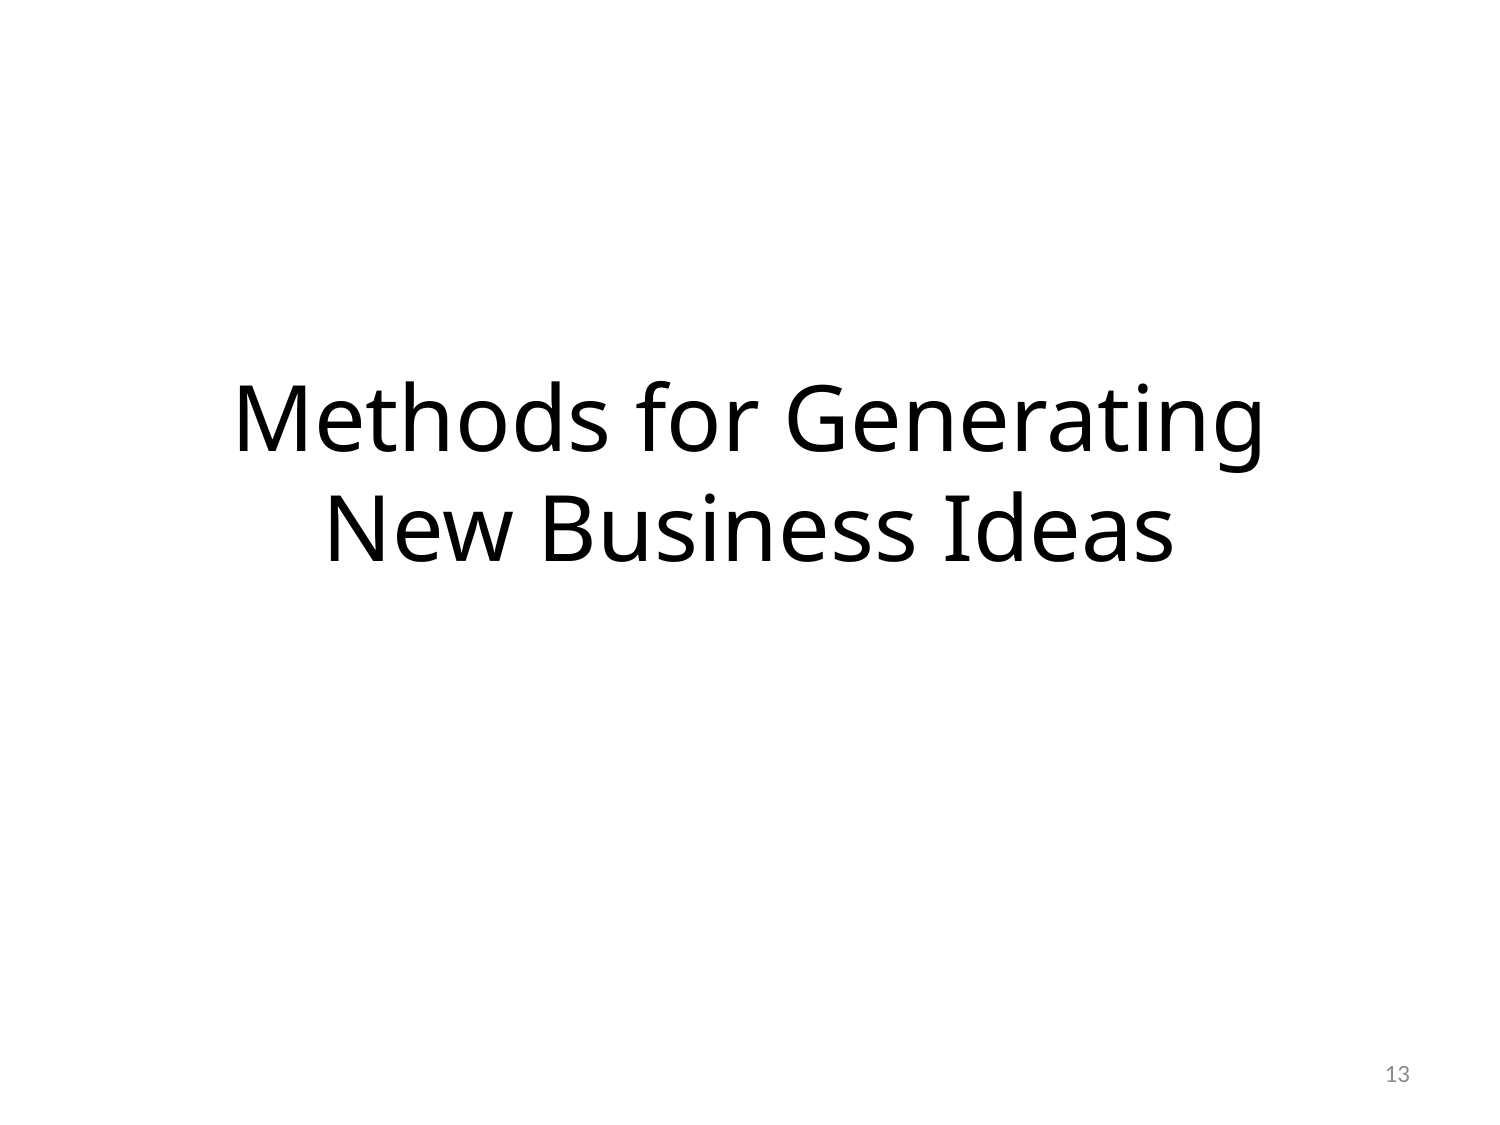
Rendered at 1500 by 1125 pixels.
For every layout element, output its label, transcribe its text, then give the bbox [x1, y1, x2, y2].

title Methods for Generating New Business Ideas [112, 349, 1388, 591]
slide_number 13 [1074, 1042, 1425, 1103]
